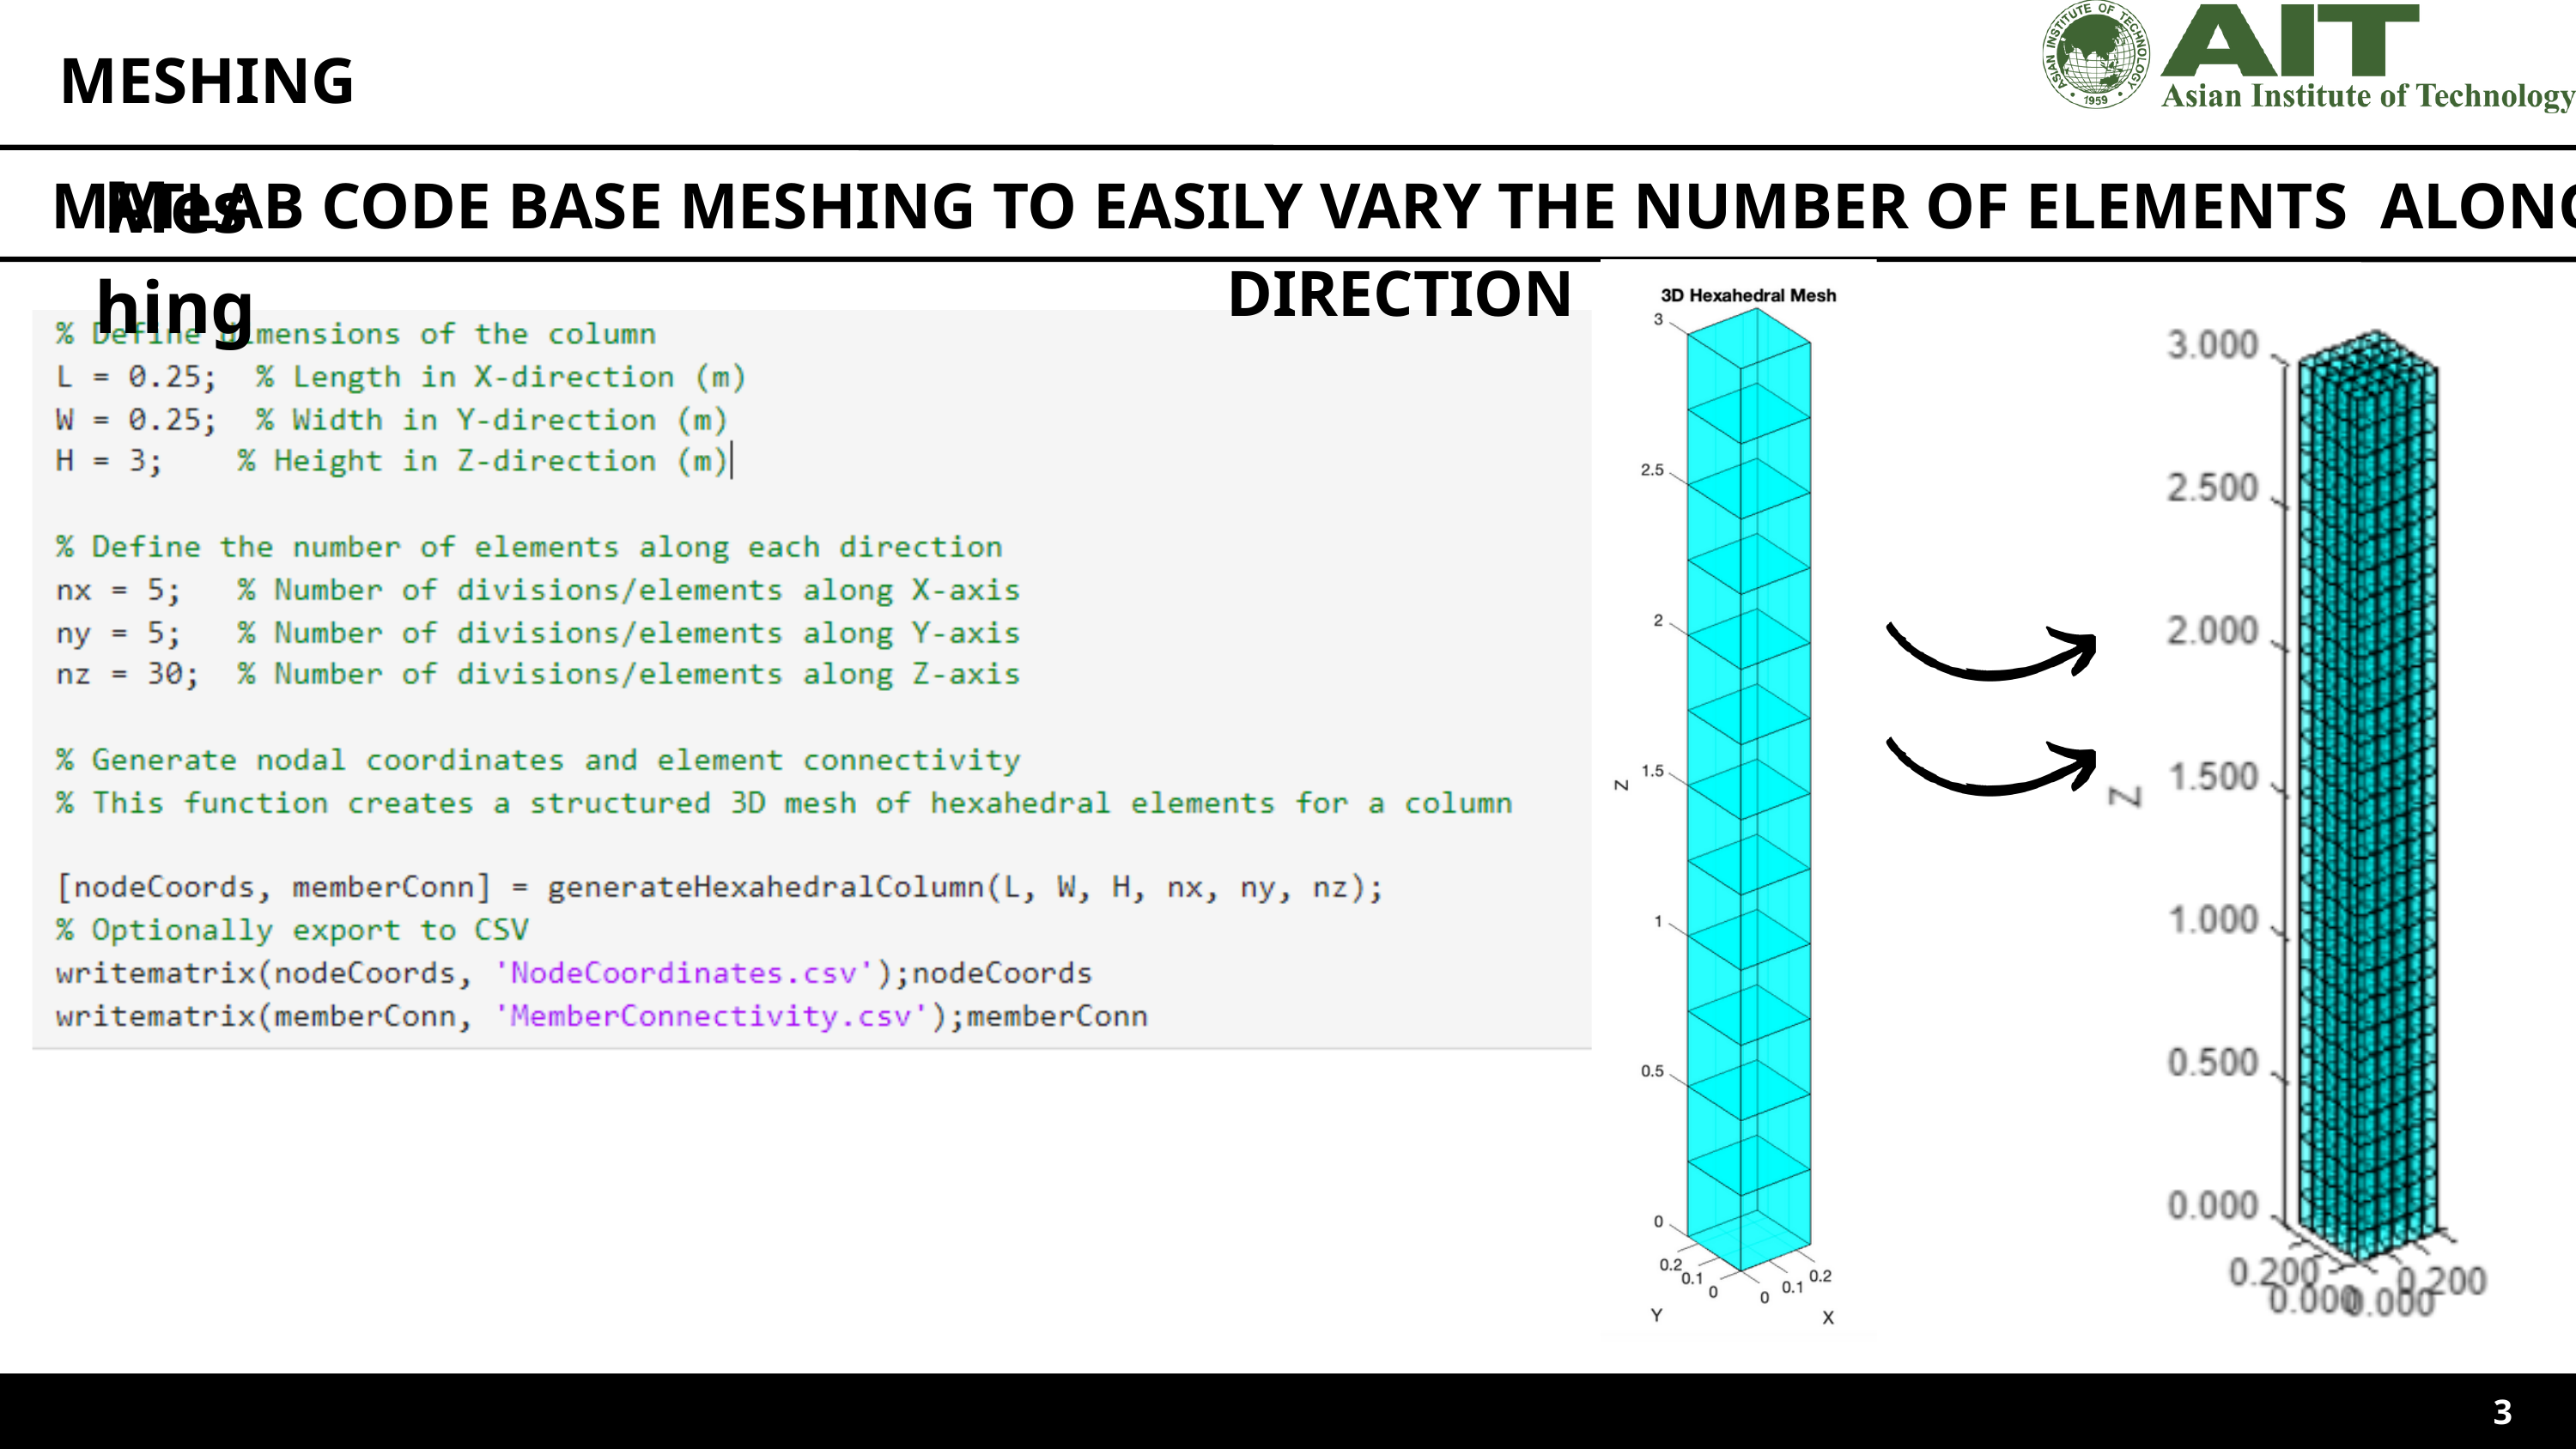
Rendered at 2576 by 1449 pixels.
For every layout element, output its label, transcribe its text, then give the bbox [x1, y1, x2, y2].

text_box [0, 1373, 2576, 1449]
text_box MATLAB CODE BASE MESHING TO EASILY VARY THE NUMBER OF ELEMENTS ALONG X,Y,Z DIRECTION [0, 154, 2576, 330]
text_box [2042, 0, 2576, 113]
text_box [2095, 330, 2576, 1325]
text_box [32, 330, 1592, 1057]
text_box MESHING [58, 28, 569, 117]
text_box [1886, 621, 2095, 683]
text_box Meshing [82, 147, 270, 154]
text_box [1601, 330, 1877, 1342]
text_box Meshing [82, 330, 270, 349]
text_box [1886, 737, 2095, 798]
